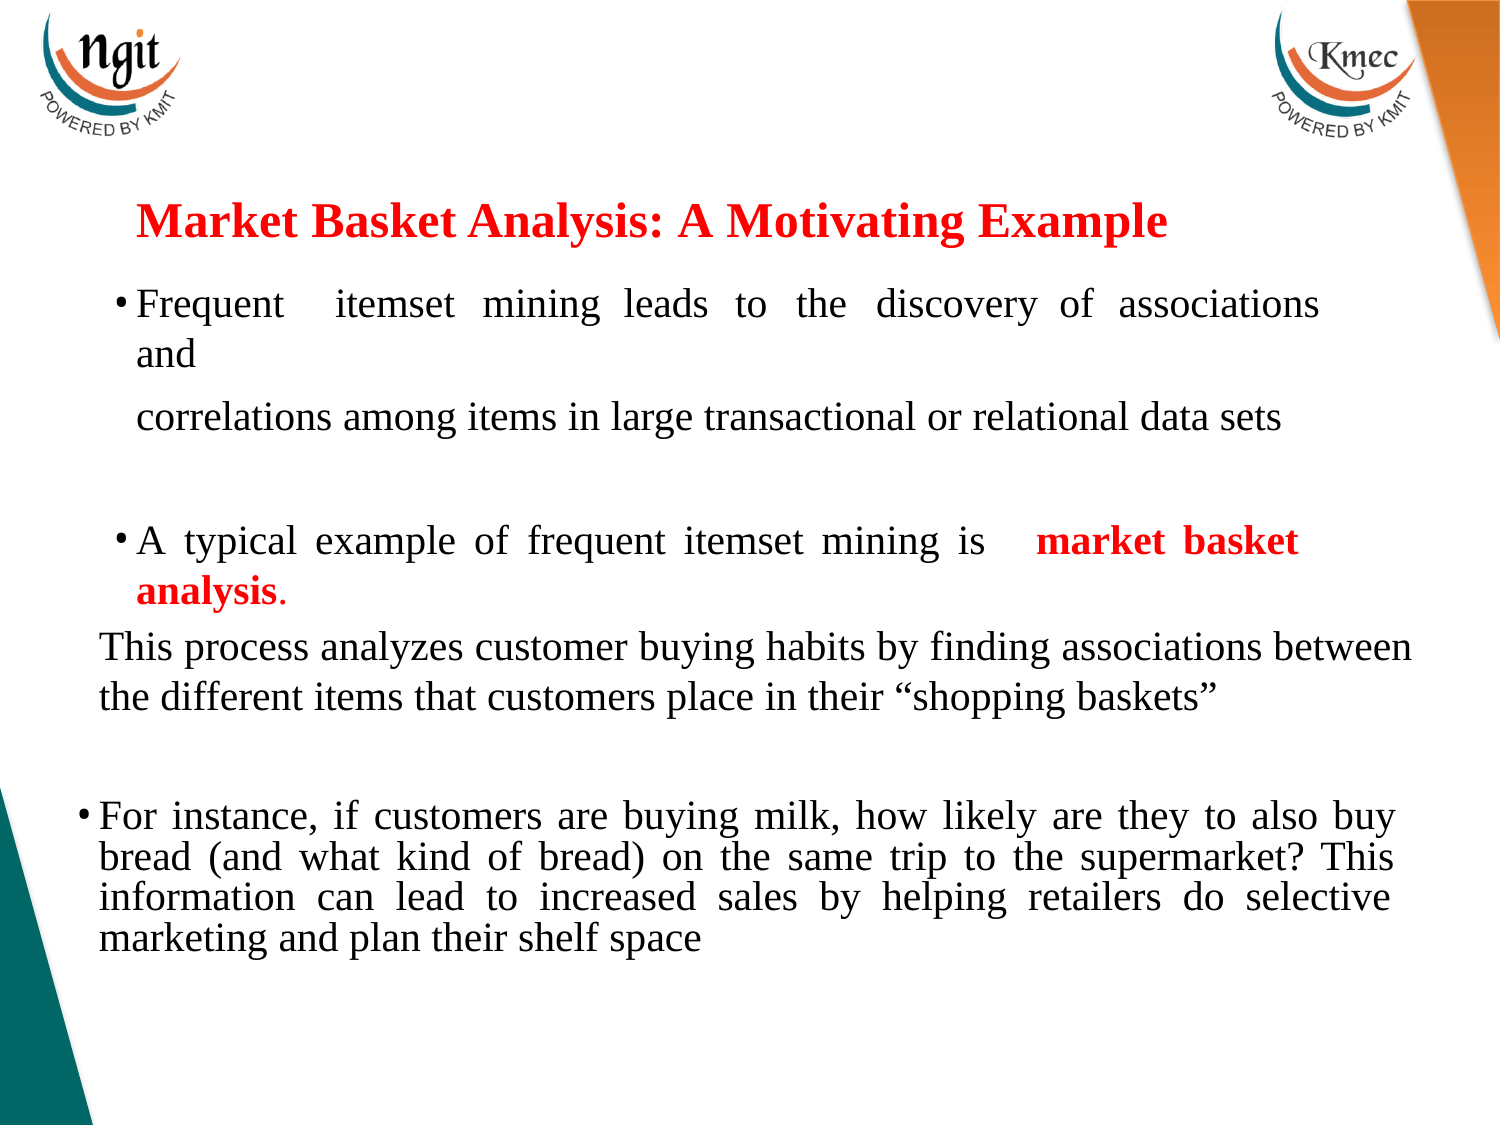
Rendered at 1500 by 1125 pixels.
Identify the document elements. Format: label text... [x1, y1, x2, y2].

text_box This process analyzes customer buying habits by finding associations between the different items that customers place in their “shopping baskets” For instance, if customers are buying milk, how likely are they to also buy bread (and what kind of bread) on the same trip to the supermarket? This information can lead to increased sales by helping retailers do selective marketing and plan their shelf space [74, 617, 1413, 1011]
picture [0, 0, 254, 175]
text_box Frequent itemset mining leads to the discovery of associations and correlations among items in large transactional or relational data sets A typical example of frequent itemset mining is market basket analysis. [112, 274, 1381, 617]
picture [1175, 0, 1500, 187]
title Market Basket Analysis: A Motivating Example [112, 185, 1191, 274]
